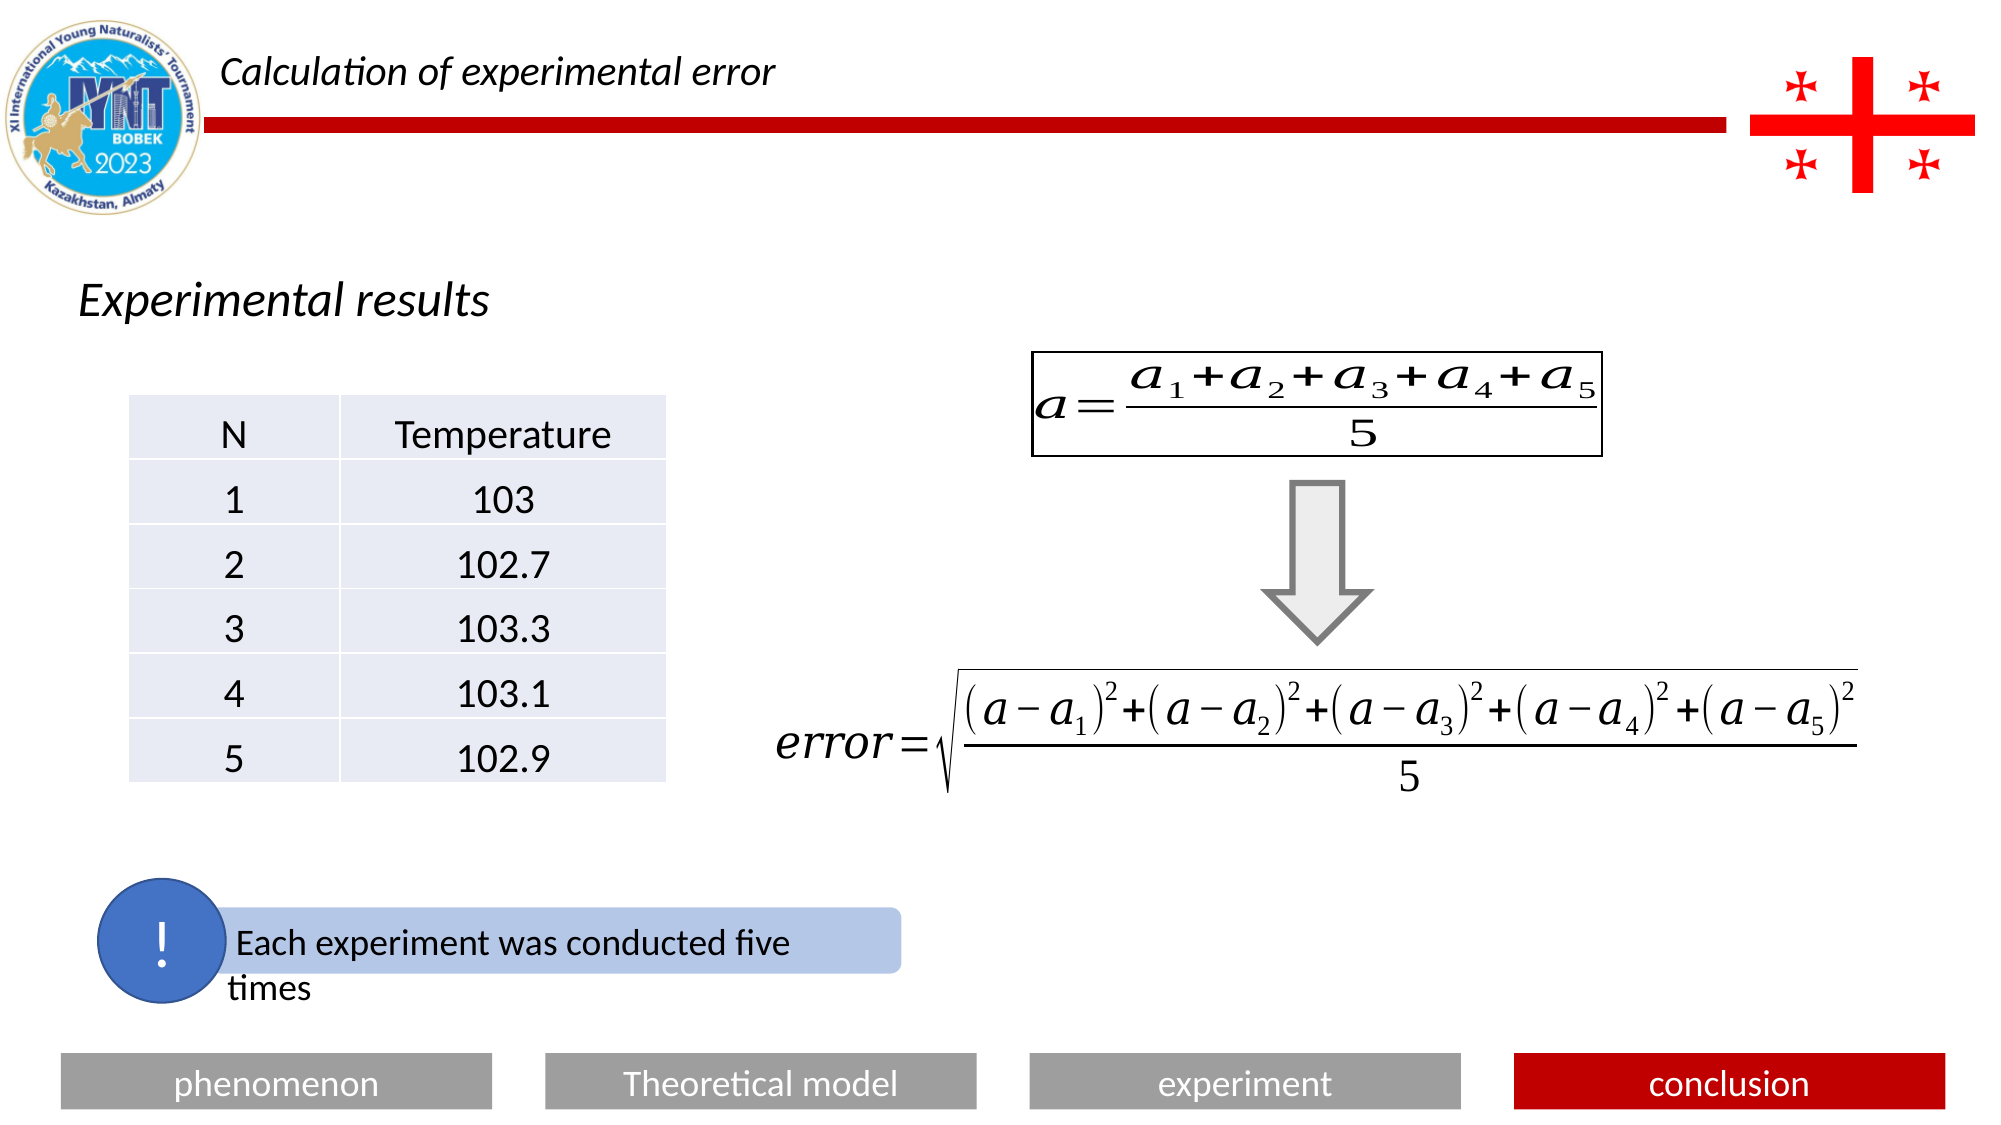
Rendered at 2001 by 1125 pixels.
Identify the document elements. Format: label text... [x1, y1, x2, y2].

table_cell 102.9 [341, 719, 666, 782]
text_box Each experiment was conducted five times [218, 907, 902, 974]
table_cell 103.3 [341, 589, 666, 652]
table_cell 4 [129, 654, 339, 717]
picture [1750, 57, 1975, 193]
table_header N [129, 395, 339, 458]
table_cell 102.7 [341, 525, 666, 588]
table_cell 103 [341, 460, 666, 523]
picture [0, 17, 204, 218]
text_box Calculation of experimental error [205, 36, 1346, 101]
text_box [1265, 481, 1370, 644]
text_box ! [96, 877, 227, 1004]
table_cell 103.1 [341, 654, 666, 717]
table_header Temperature [341, 395, 666, 458]
table_cell 2 [129, 525, 339, 588]
table_cell 3 [129, 589, 339, 652]
table_cell 5 [129, 719, 339, 782]
text_box Experimental results [63, 258, 506, 334]
table_cell 1 [129, 460, 339, 523]
